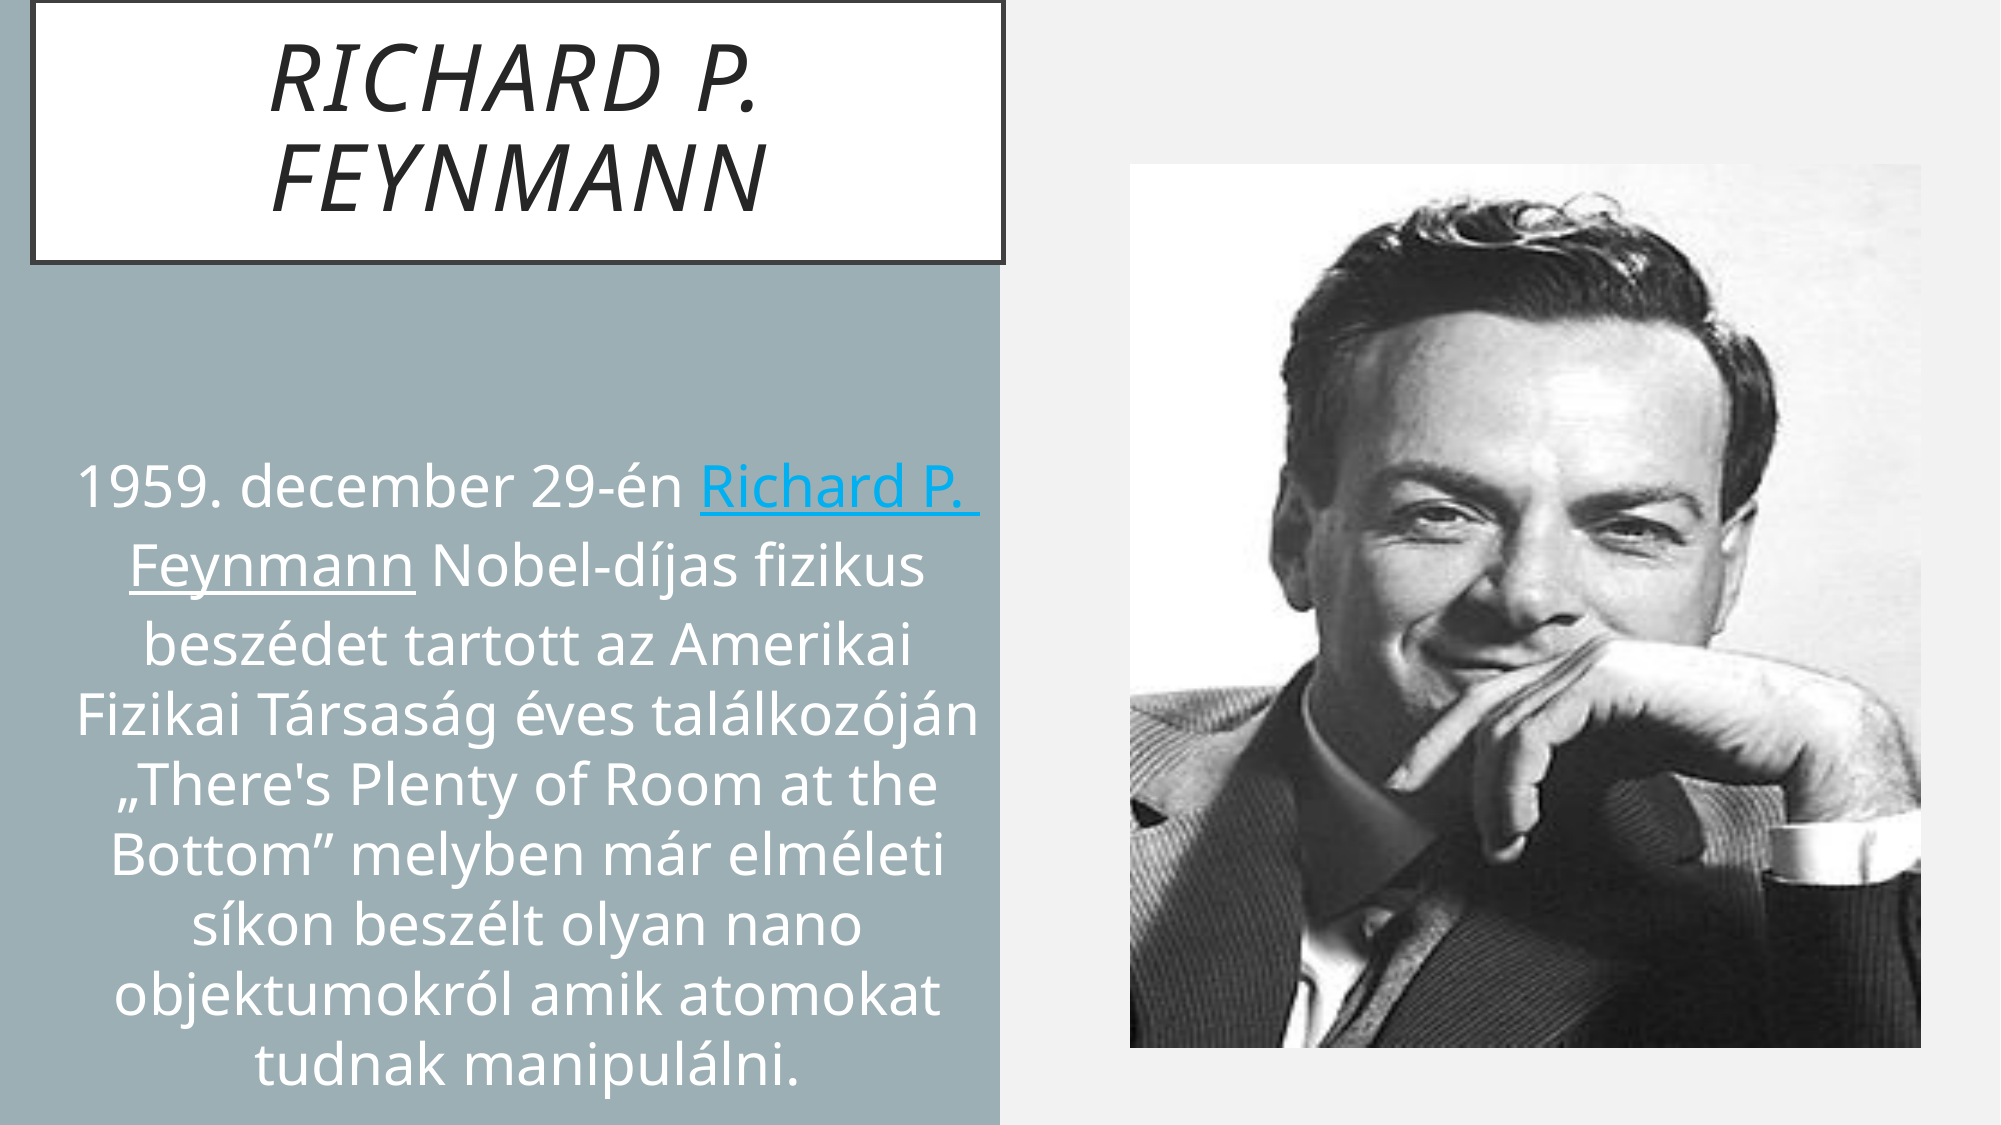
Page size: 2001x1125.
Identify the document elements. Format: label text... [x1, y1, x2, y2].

title Richard P. Feynmann [30, 0, 1006, 265]
list 1959. december 29-én Richard P. Feynmann Nobel-díjas fizikus beszédet tartott az Amerikai Fizikai Társaság éves találkozóján „There's Plenty of Room at the Bottom” melyben már elméleti síkon beszélt olyan nano objektumokról amik atomokat tudnak manipulálni. [52, 441, 1004, 881]
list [1130, 164, 1921, 1048]
